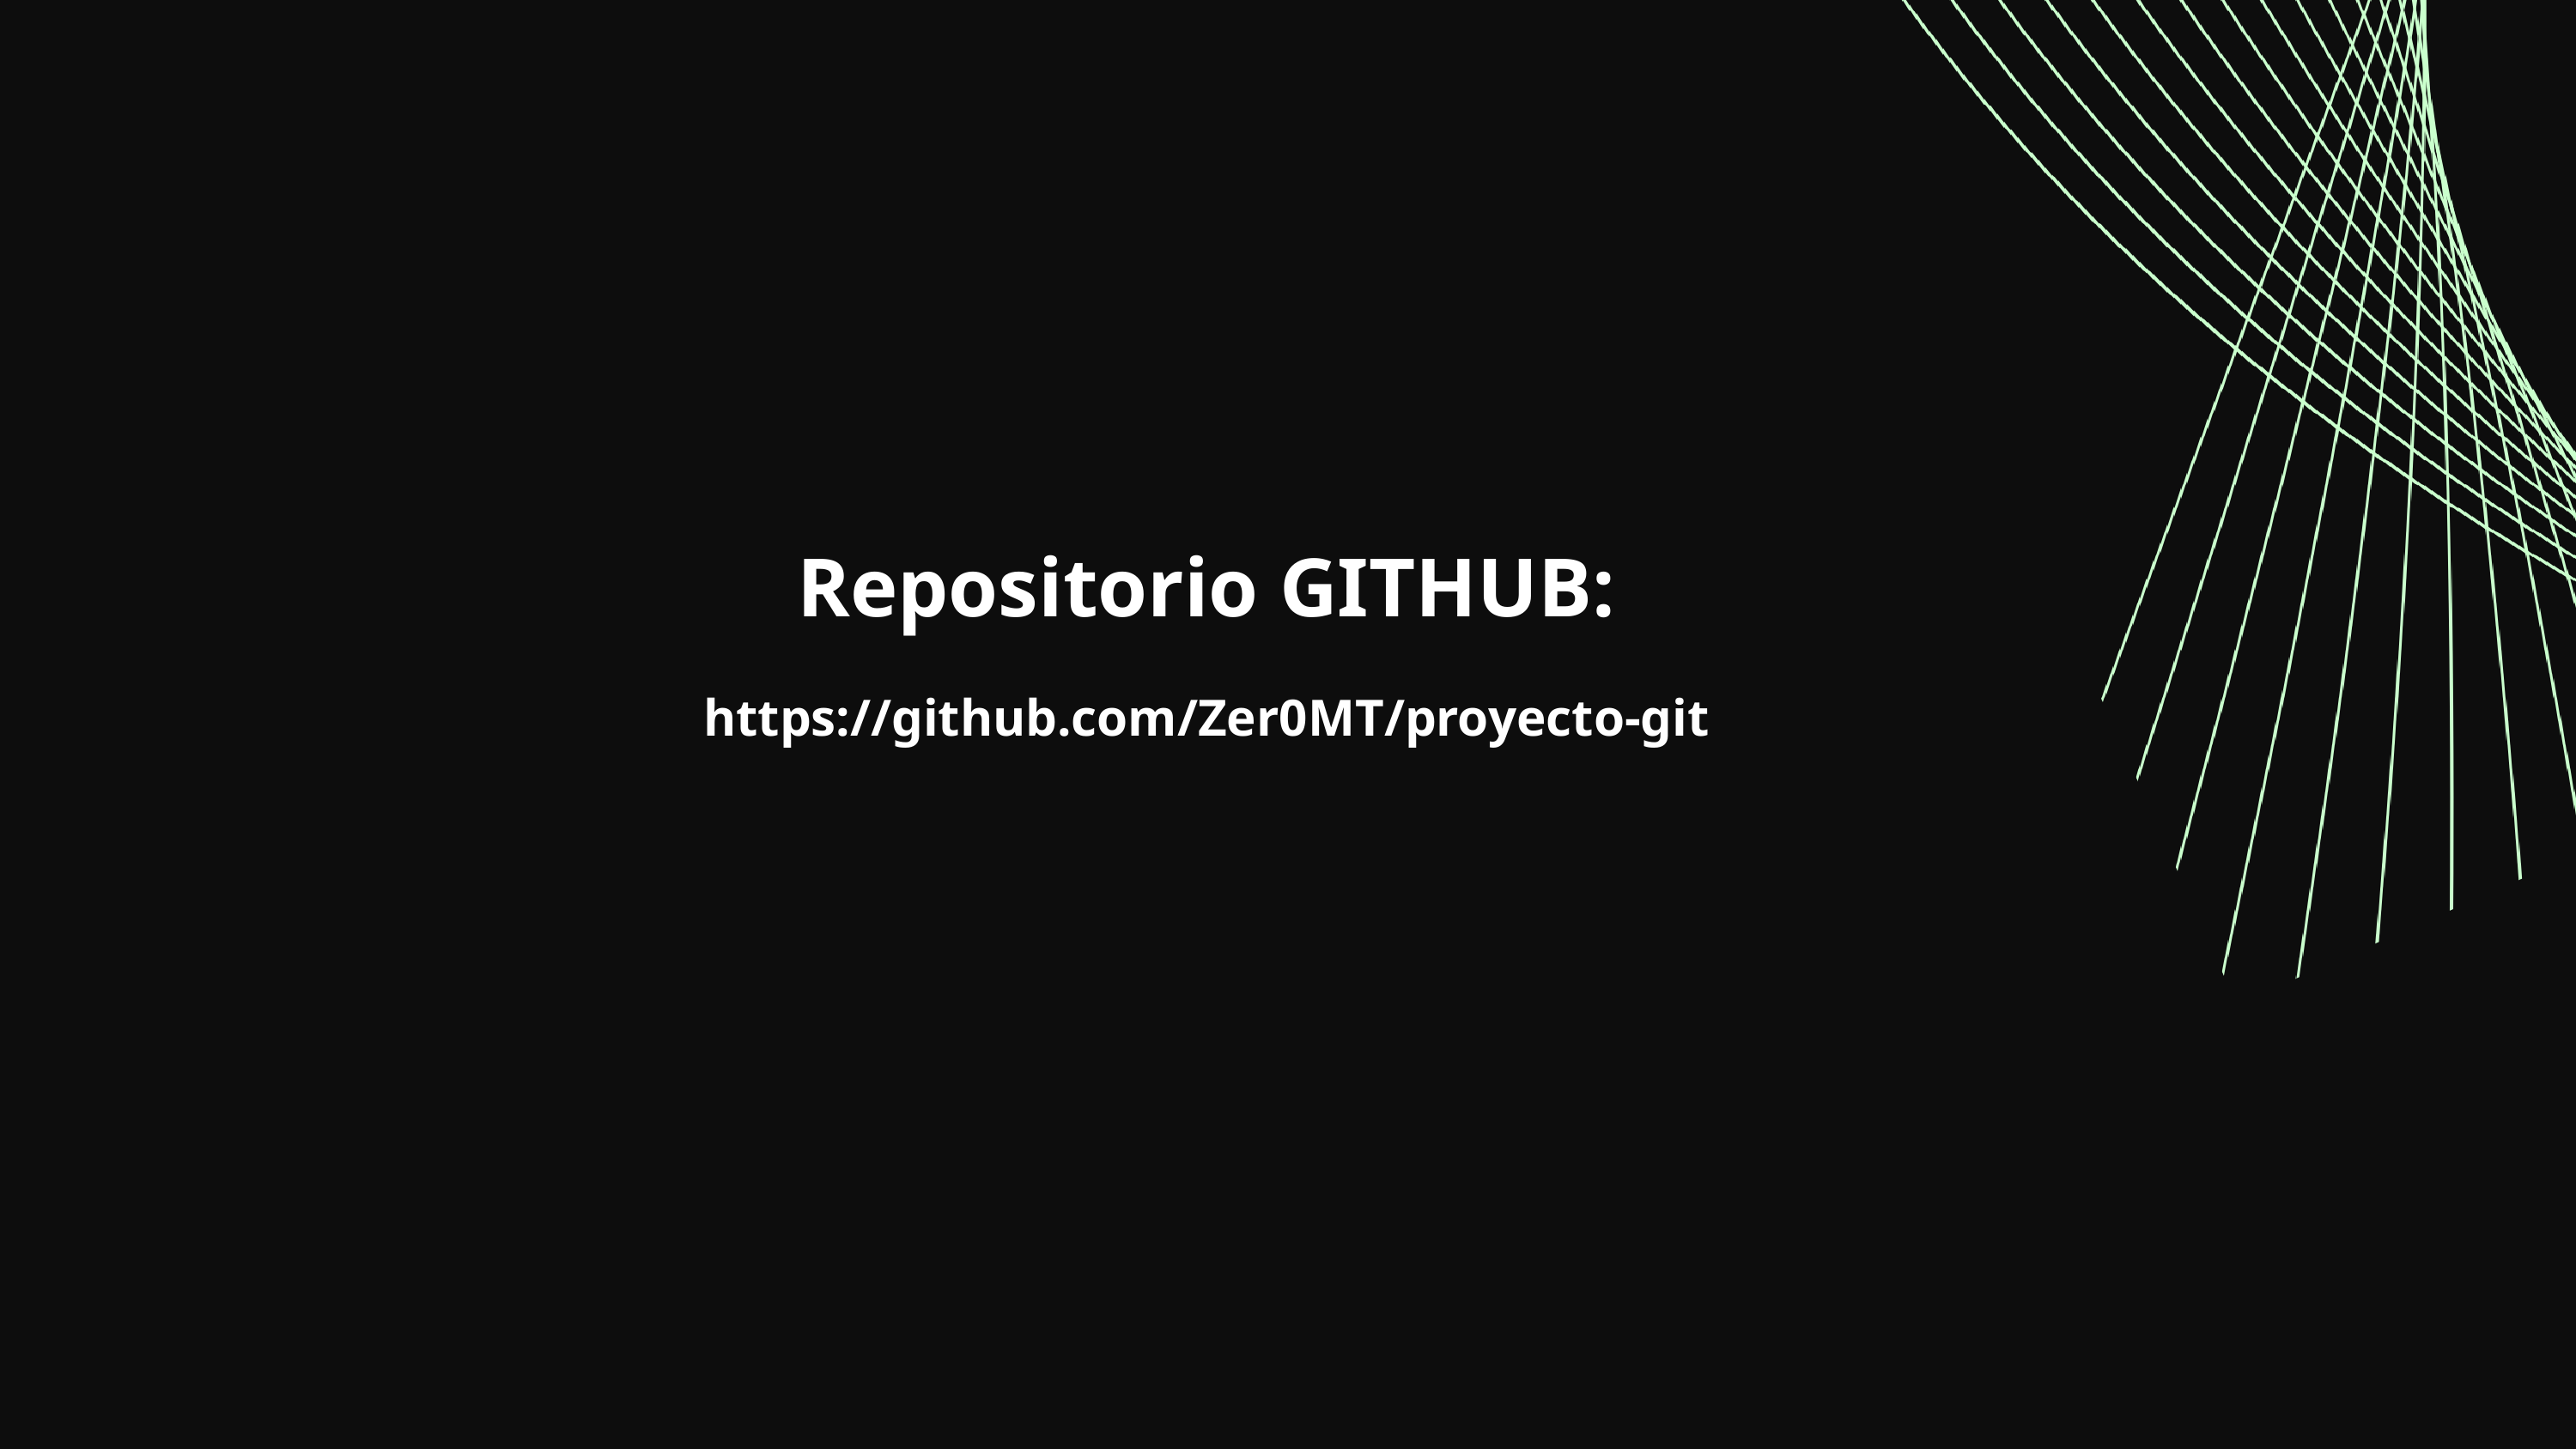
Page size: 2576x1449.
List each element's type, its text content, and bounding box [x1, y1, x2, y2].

text_box [1792, 0, 2576, 1005]
text_box Repositorio GITHUB: https://github.com/Zer0MT/proyecto-git [407, 520, 2005, 859]
